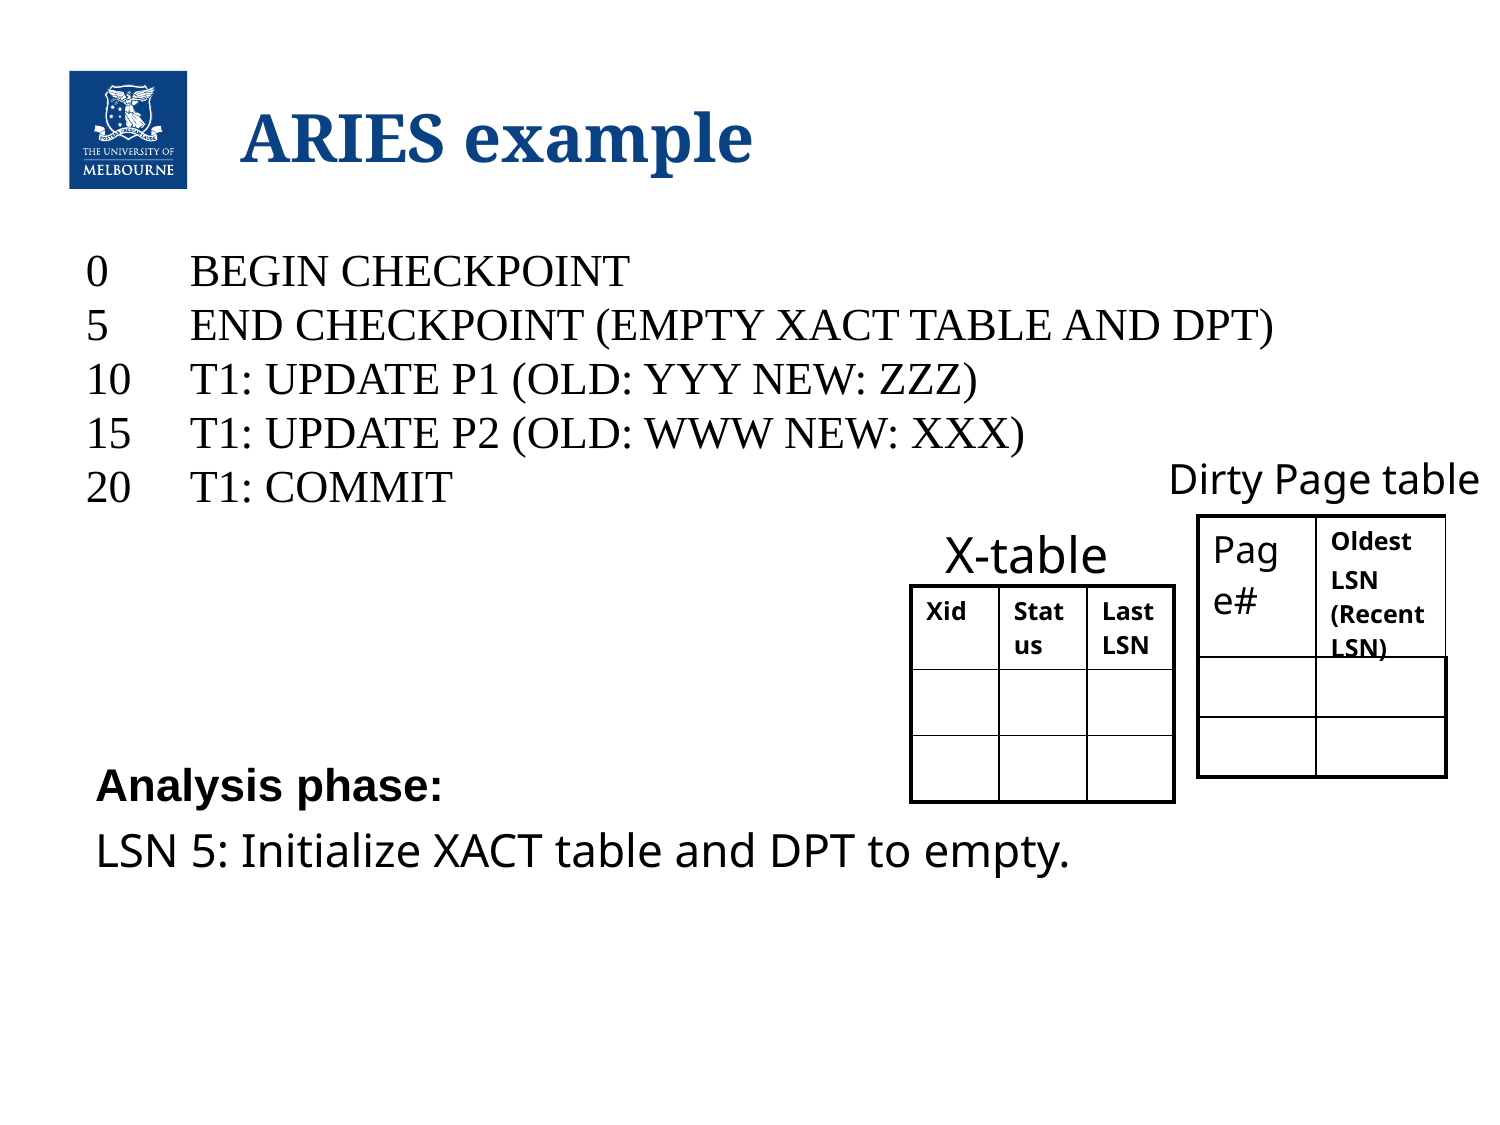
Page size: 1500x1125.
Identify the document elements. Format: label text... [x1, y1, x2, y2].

table_cell 10 [84, 352, 188, 406]
table_header BEGIN CHECKPOINT [188, 245, 1428, 298]
table_header Xid [913, 591, 998, 669]
table_cell [1317, 658, 1444, 716]
table_cell [913, 670, 998, 735]
text_box X-table [880, 516, 1175, 591]
table_cell [1000, 670, 1086, 735]
table_cell [1200, 718, 1315, 775]
title ARIES example [225, 81, 1500, 185]
table_cell T1: UPDATE P1 (OLD: YYY NEW: ZZZ) [188, 352, 1428, 406]
table_cell 5 [84, 298, 188, 352]
table_cell END CHECKPOINT (EMPTY XACT TABLE AND DPT) [188, 298, 1428, 352]
table_cell 20 [84, 460, 188, 514]
table_cell T1: COMMIT [188, 460, 1428, 514]
table_cell T1: UPDATE P2 (OLD: WWW NEW: XXX) [188, 406, 1428, 460]
table_cell [1088, 736, 1172, 800]
table_cell [1317, 718, 1444, 775]
table_cell [1200, 658, 1315, 716]
table_cell [1000, 736, 1086, 800]
text_box Dirty Page table [1119, 445, 1500, 511]
table_cell [913, 736, 998, 800]
table_cell [1088, 670, 1172, 735]
table_header Last LSN [1088, 591, 1172, 669]
table_header Oldest LSN (Recent LSN) [1317, 518, 1445, 656]
table_header Page# [1200, 518, 1315, 656]
table_header Status [1000, 591, 1086, 669]
table_header 0 [84, 245, 188, 298]
table_cell 15 [84, 406, 188, 460]
text_box Analysis phase: LSN 5: Initialize XACT table and DPT to empty. [80, 562, 1469, 1125]
